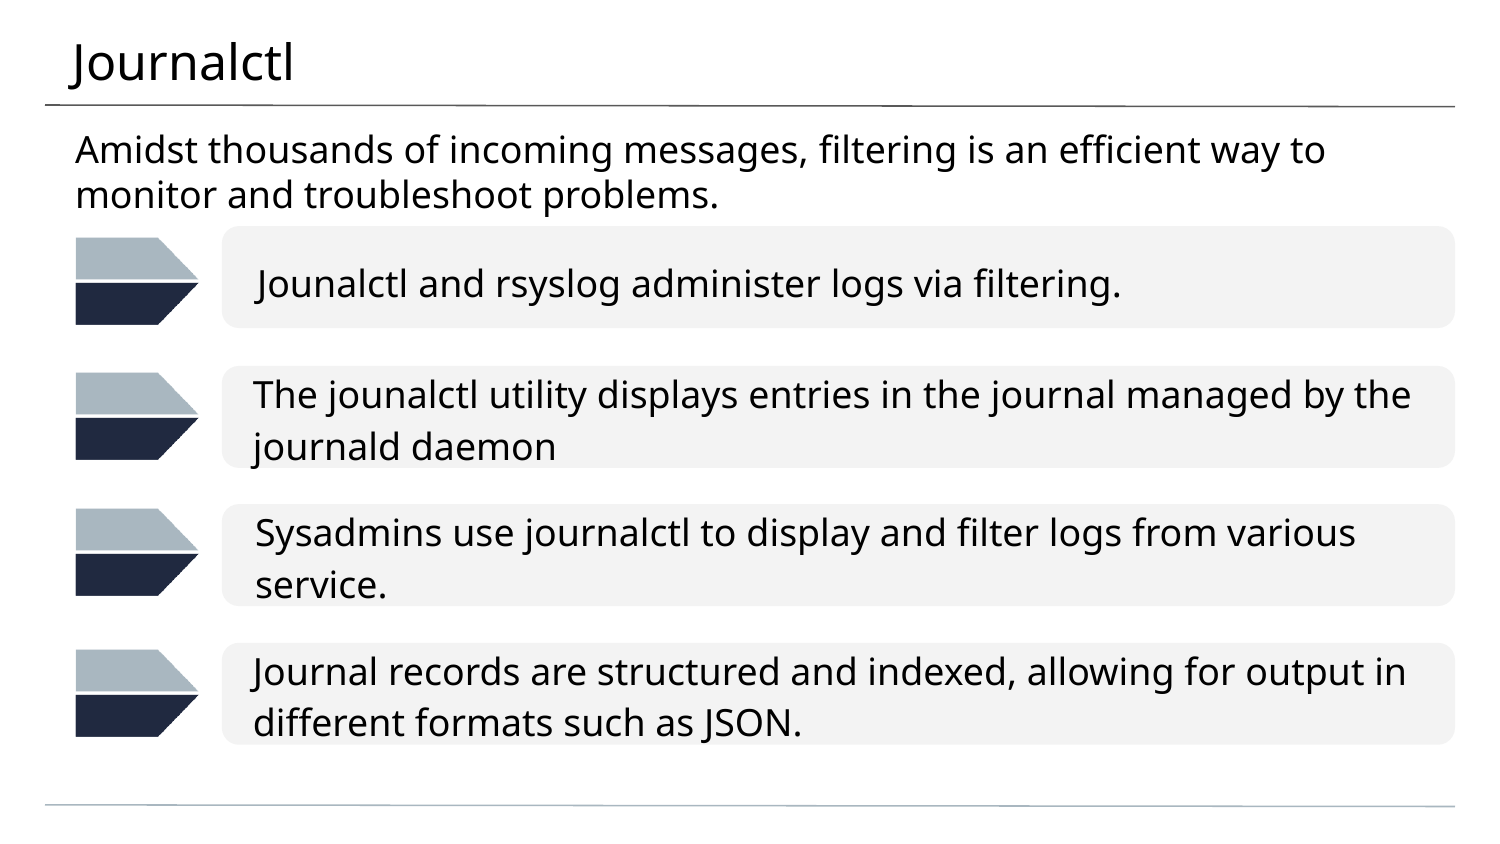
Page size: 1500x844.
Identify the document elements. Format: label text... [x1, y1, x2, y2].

subtitle Sysadmins use journalctl to display and filter logs from various service. [0, 504, 1500, 605]
subtitle Journal records are structured and indexed, allowing for output in different formats such as JSON. [0, 642, 1500, 743]
subtitle Jounalctl and rsyslog administer logs via filtering. [2, 229, 1500, 329]
subtitle The jounalctl utility displays entries in the journal managed by the journald daemon [0, 366, 1500, 466]
title Journalctl [0, 0, 1500, 88]
subtitle Amidst thousands of incoming messages, filtering is an efficient way to monitor and troubleshoot problems. [0, 110, 1500, 171]
